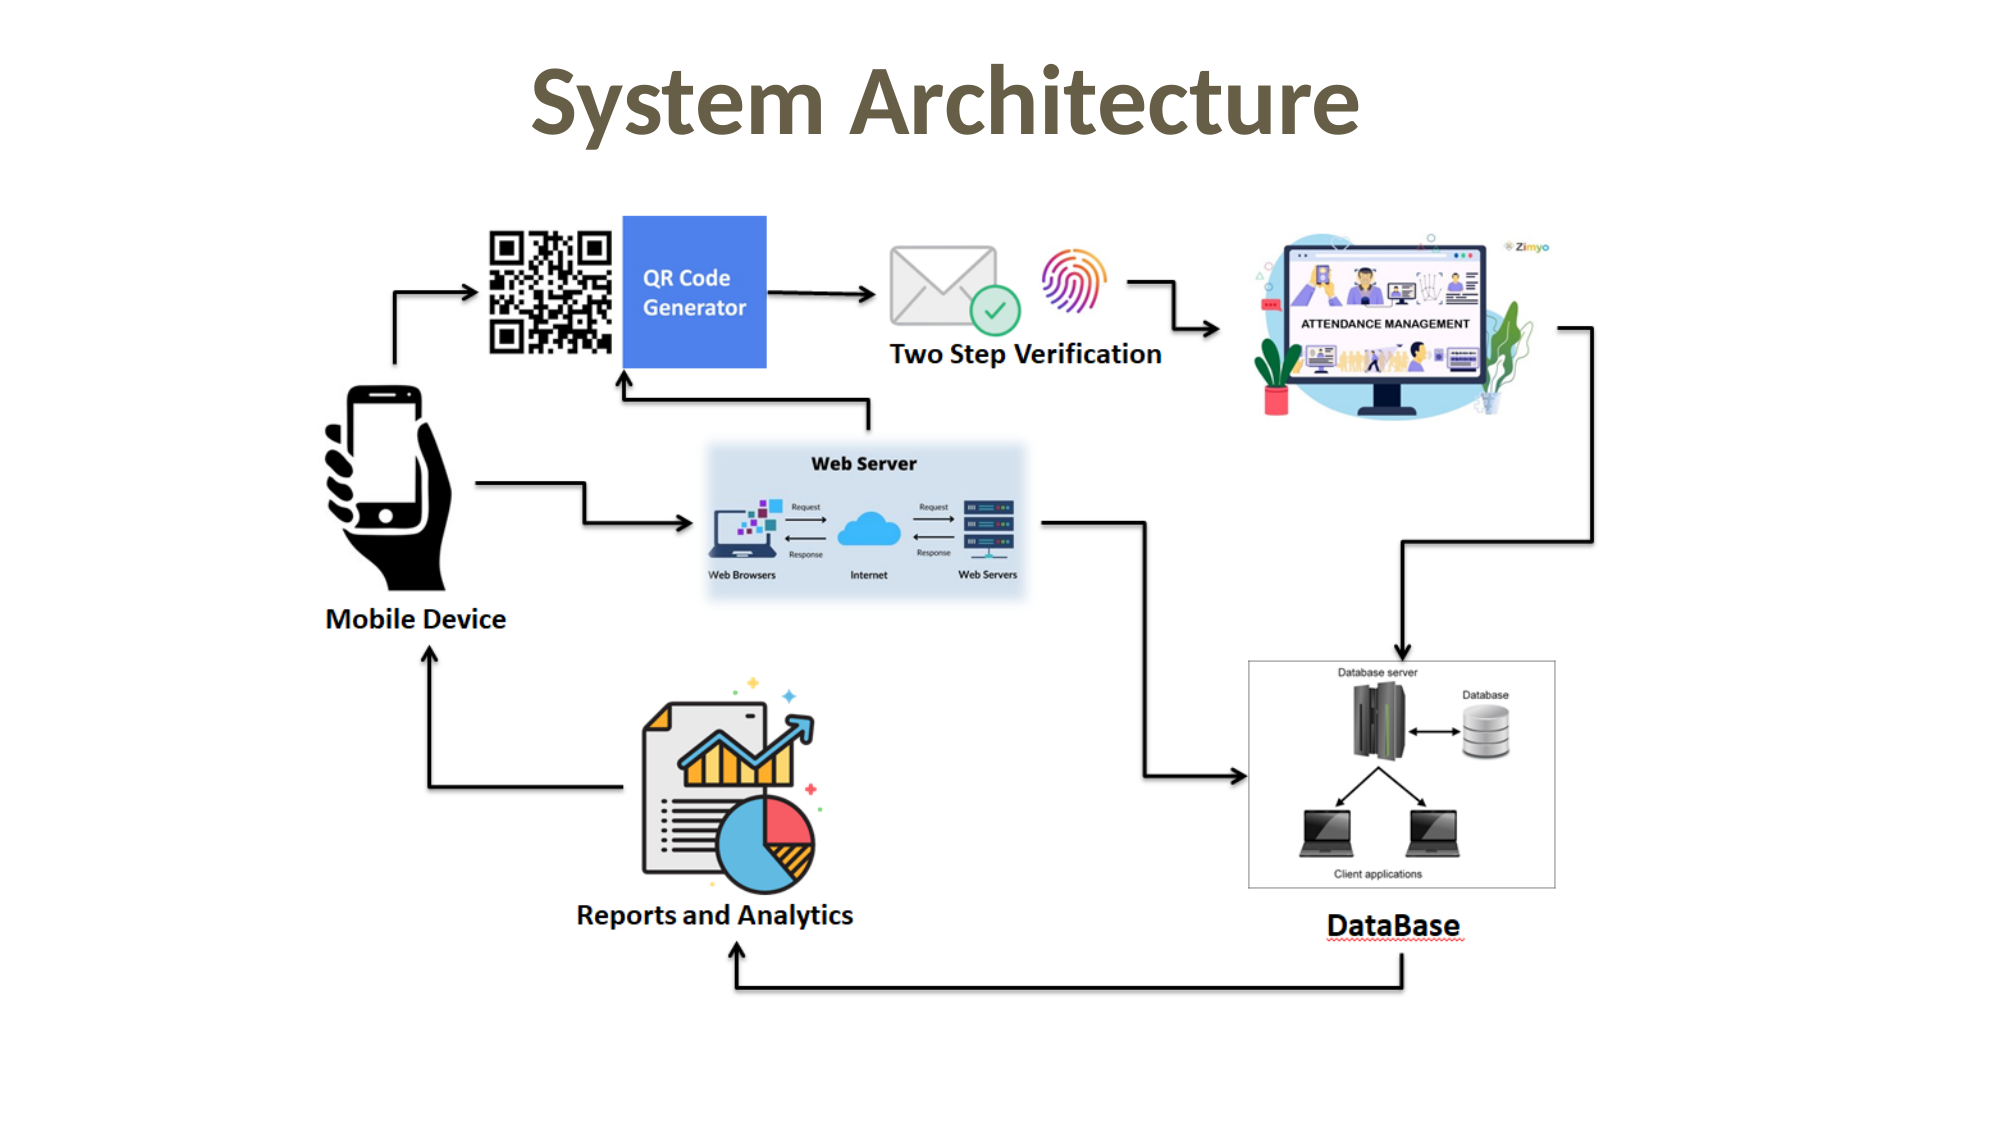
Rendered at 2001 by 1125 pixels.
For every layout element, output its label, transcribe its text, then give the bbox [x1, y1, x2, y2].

title System Architecture [515, 0, 2000, 222]
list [279, 184, 1621, 1054]
